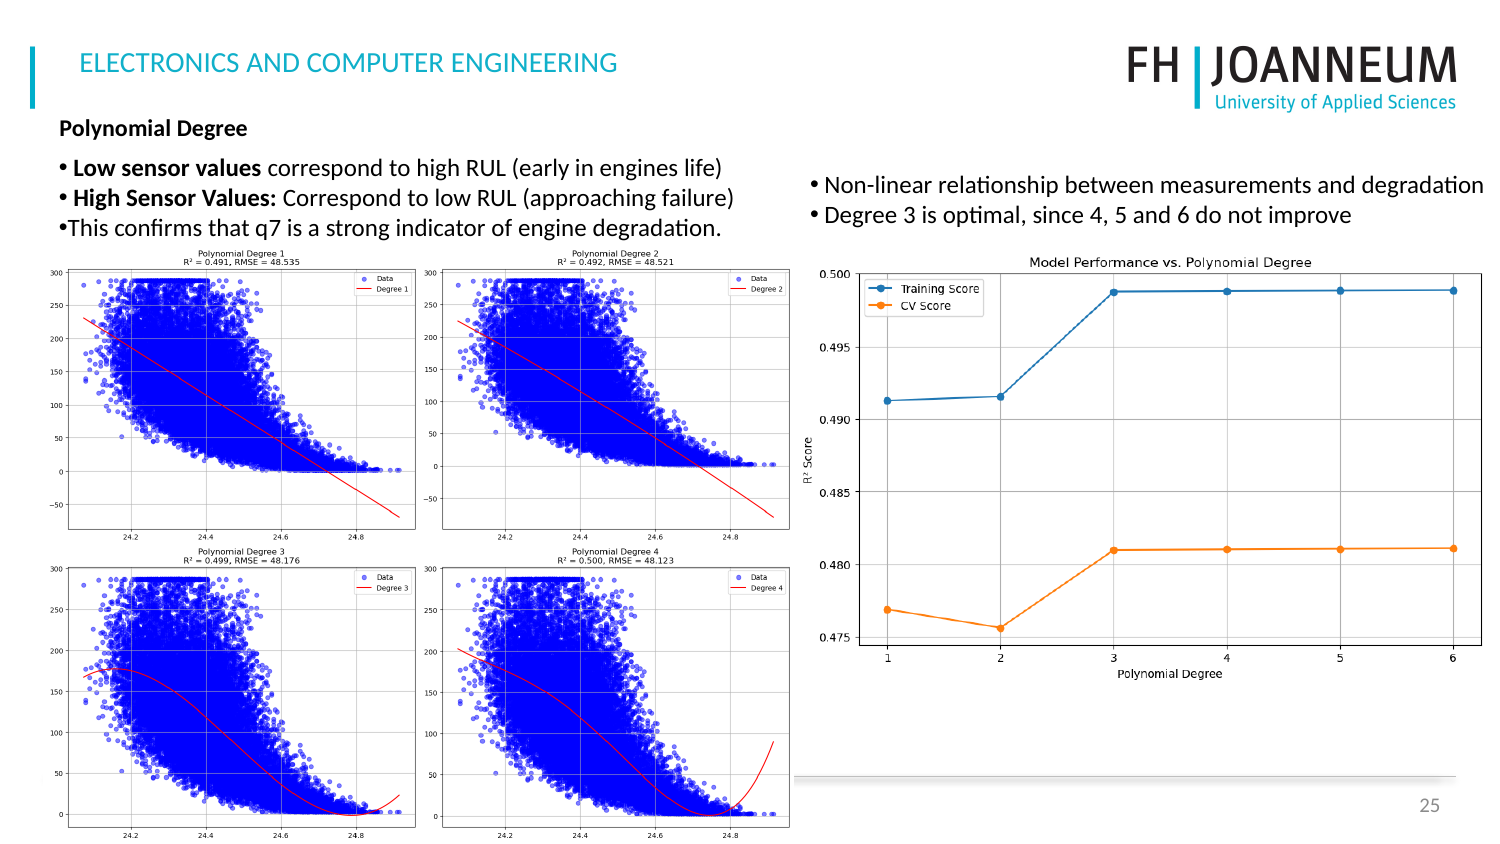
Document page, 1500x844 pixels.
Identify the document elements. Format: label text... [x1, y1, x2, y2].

text_box Non-linear relationship between measurements and degradation Degree 3 is optimal, since 4, 5 and 6 do not improve [795, 161, 1500, 236]
slide_number 25 [1105, 782, 1456, 827]
text_box Low sensor values correspond to high RUL (early in engines life) High Sensor Values: Correspond to low RUL (approaching failure) This confirms that q7 is a strong indicator of engine degradation. [44, 144, 795, 246]
picture [0, 16, 1500, 124]
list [42, 245, 794, 844]
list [798, 249, 1489, 687]
title Polynomial Degree [44, 105, 1456, 149]
